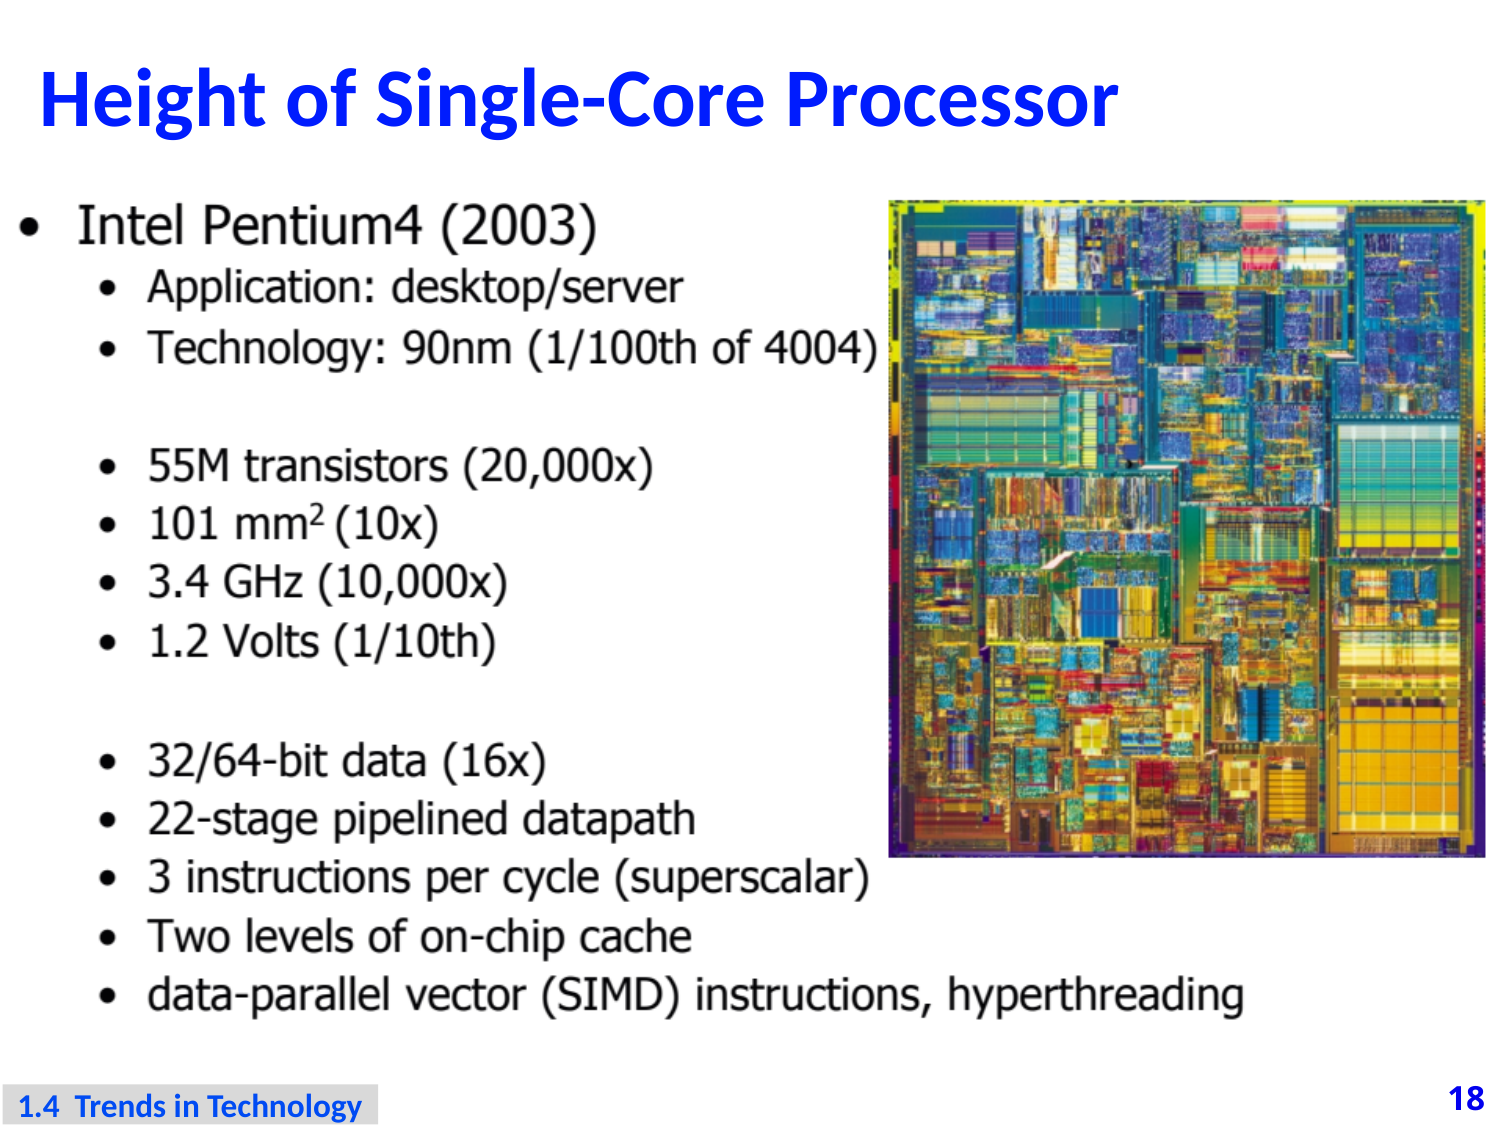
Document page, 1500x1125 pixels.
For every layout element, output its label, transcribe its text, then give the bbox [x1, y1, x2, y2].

picture [13, 190, 1489, 1023]
slide_number 18 [1425, 1074, 1500, 1125]
title Height of Single-Core Processor [24, 26, 1478, 174]
text_box 1.4 Trends in Technology [2, 1084, 379, 1125]
